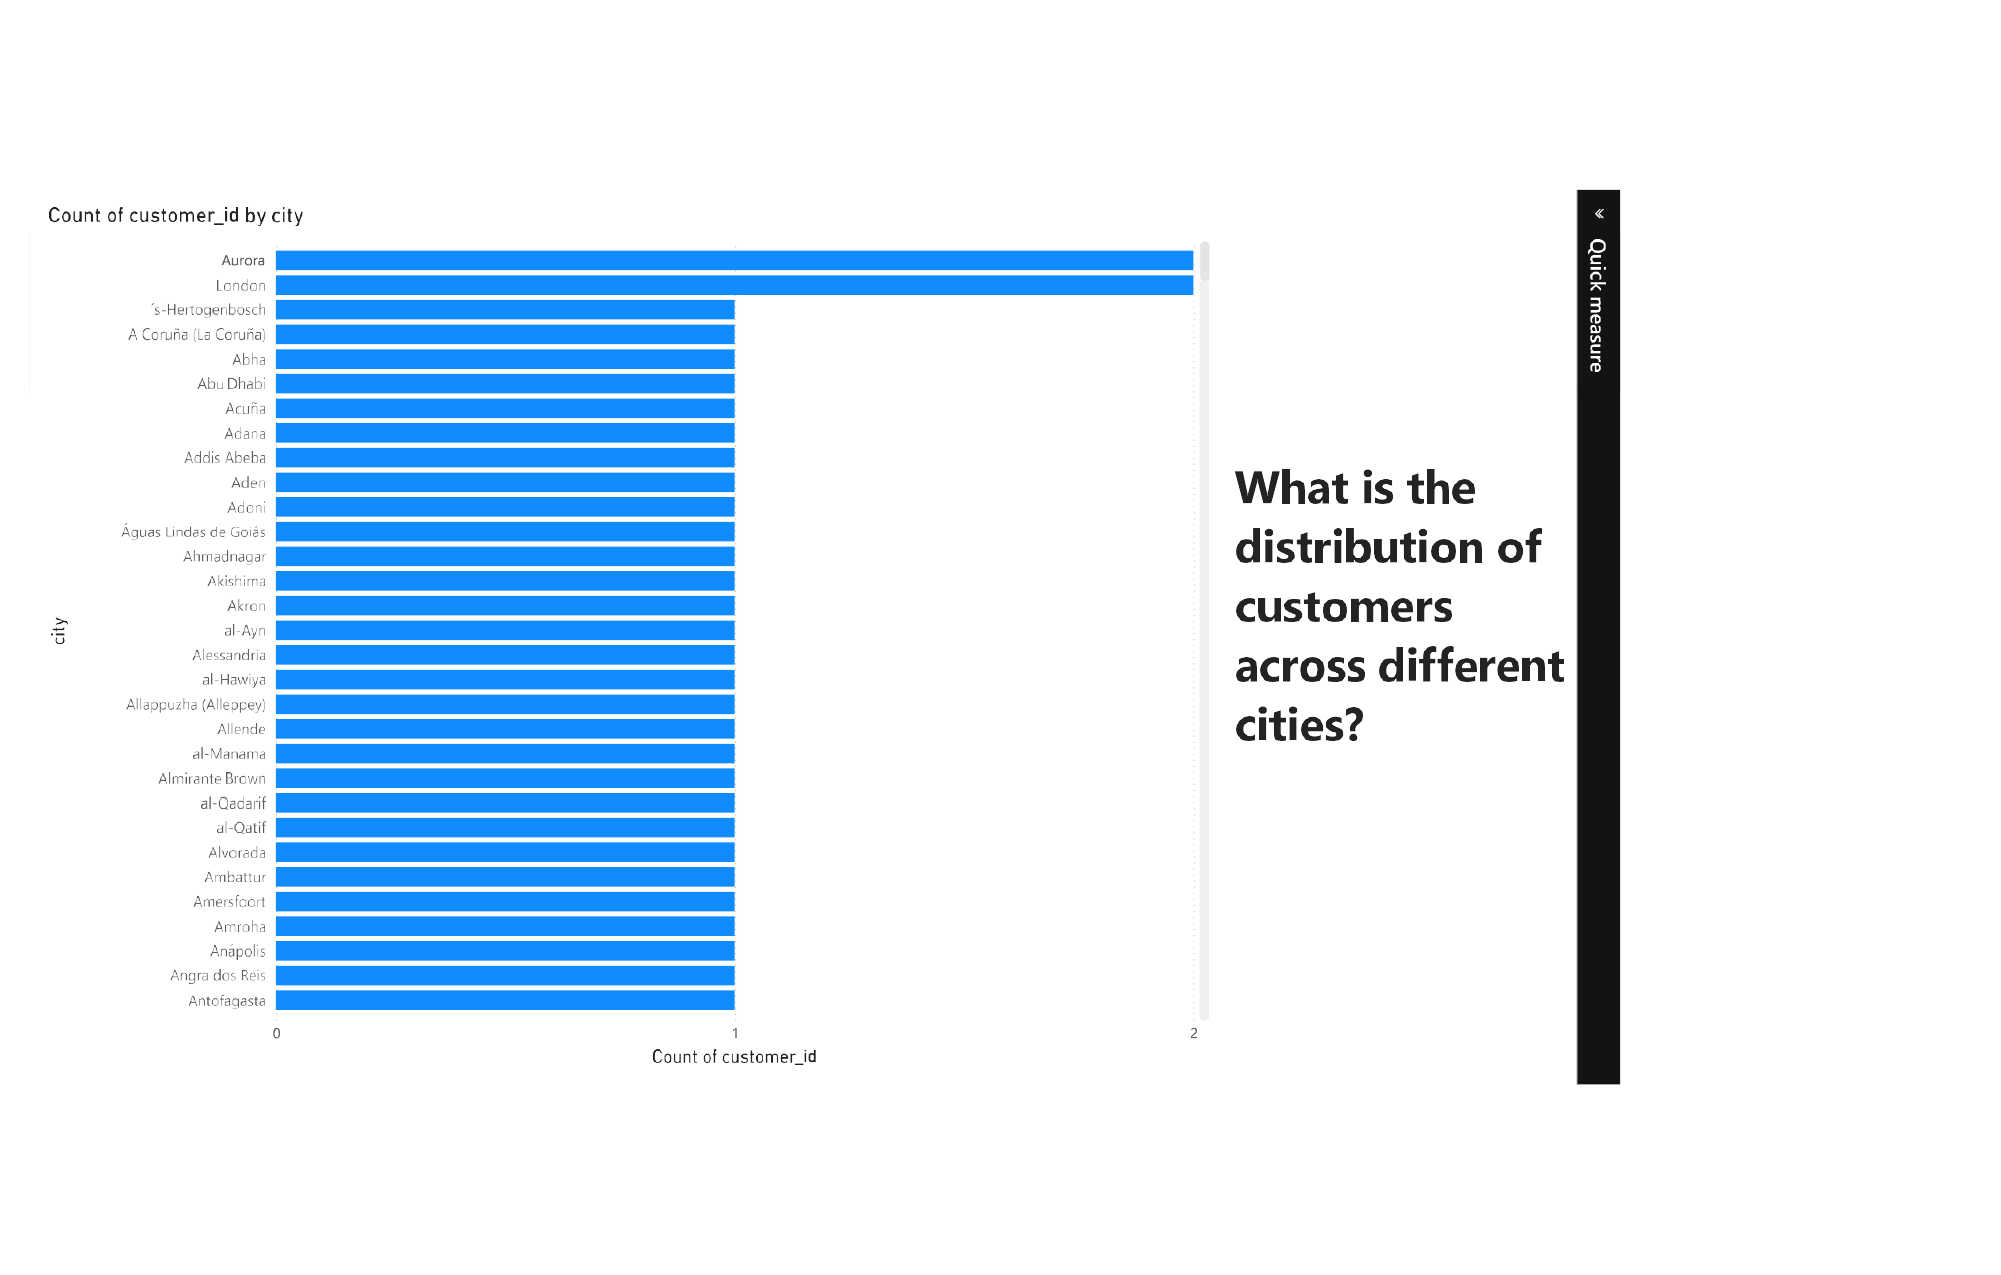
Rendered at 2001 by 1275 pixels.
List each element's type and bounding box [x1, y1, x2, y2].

text_box [1235, 591, 1452, 623]
text_box [653, 1049, 817, 1066]
text_box [1407, 469, 1475, 505]
picture [226, 500, 265, 513]
text_box [1363, 469, 1394, 505]
picture [217, 278, 265, 291]
picture [121, 522, 265, 541]
picture [50, 617, 68, 644]
text_box [158, 772, 265, 784]
picture [224, 426, 265, 439]
text_box [273, 1028, 281, 1039]
text_box [1576, 189, 1621, 1085]
text_box [258, 257, 265, 266]
picture [225, 402, 265, 414]
text_box [246, 206, 304, 226]
picture [208, 846, 265, 858]
picture [192, 648, 265, 661]
text_box [1235, 528, 1482, 564]
picture [204, 870, 266, 883]
picture [231, 476, 265, 488]
text_box [1235, 706, 1364, 741]
picture [192, 747, 265, 759]
picture [216, 722, 266, 735]
picture [231, 352, 265, 365]
picture [169, 969, 265, 1009]
picture [125, 698, 265, 713]
picture [207, 574, 265, 587]
picture [192, 895, 265, 907]
picture [214, 920, 265, 932]
picture [226, 599, 265, 611]
picture [183, 451, 265, 463]
picture [201, 796, 266, 810]
text_box [1190, 1030, 1198, 1039]
picture [182, 550, 266, 565]
text_box [1235, 657, 1365, 682]
picture [151, 303, 265, 319]
text_box [1234, 469, 1349, 505]
picture [209, 944, 265, 960]
text_box [240, 257, 258, 266]
picture [128, 328, 265, 342]
text_box [1379, 646, 1565, 682]
picture [1497, 528, 1542, 564]
picture [224, 624, 265, 639]
picture [203, 673, 265, 689]
text_box [275, 240, 1211, 1021]
text_box [48, 206, 239, 226]
text_box [732, 1030, 737, 1039]
text_box [221, 255, 238, 266]
text_box [197, 377, 265, 390]
picture [217, 821, 266, 835]
